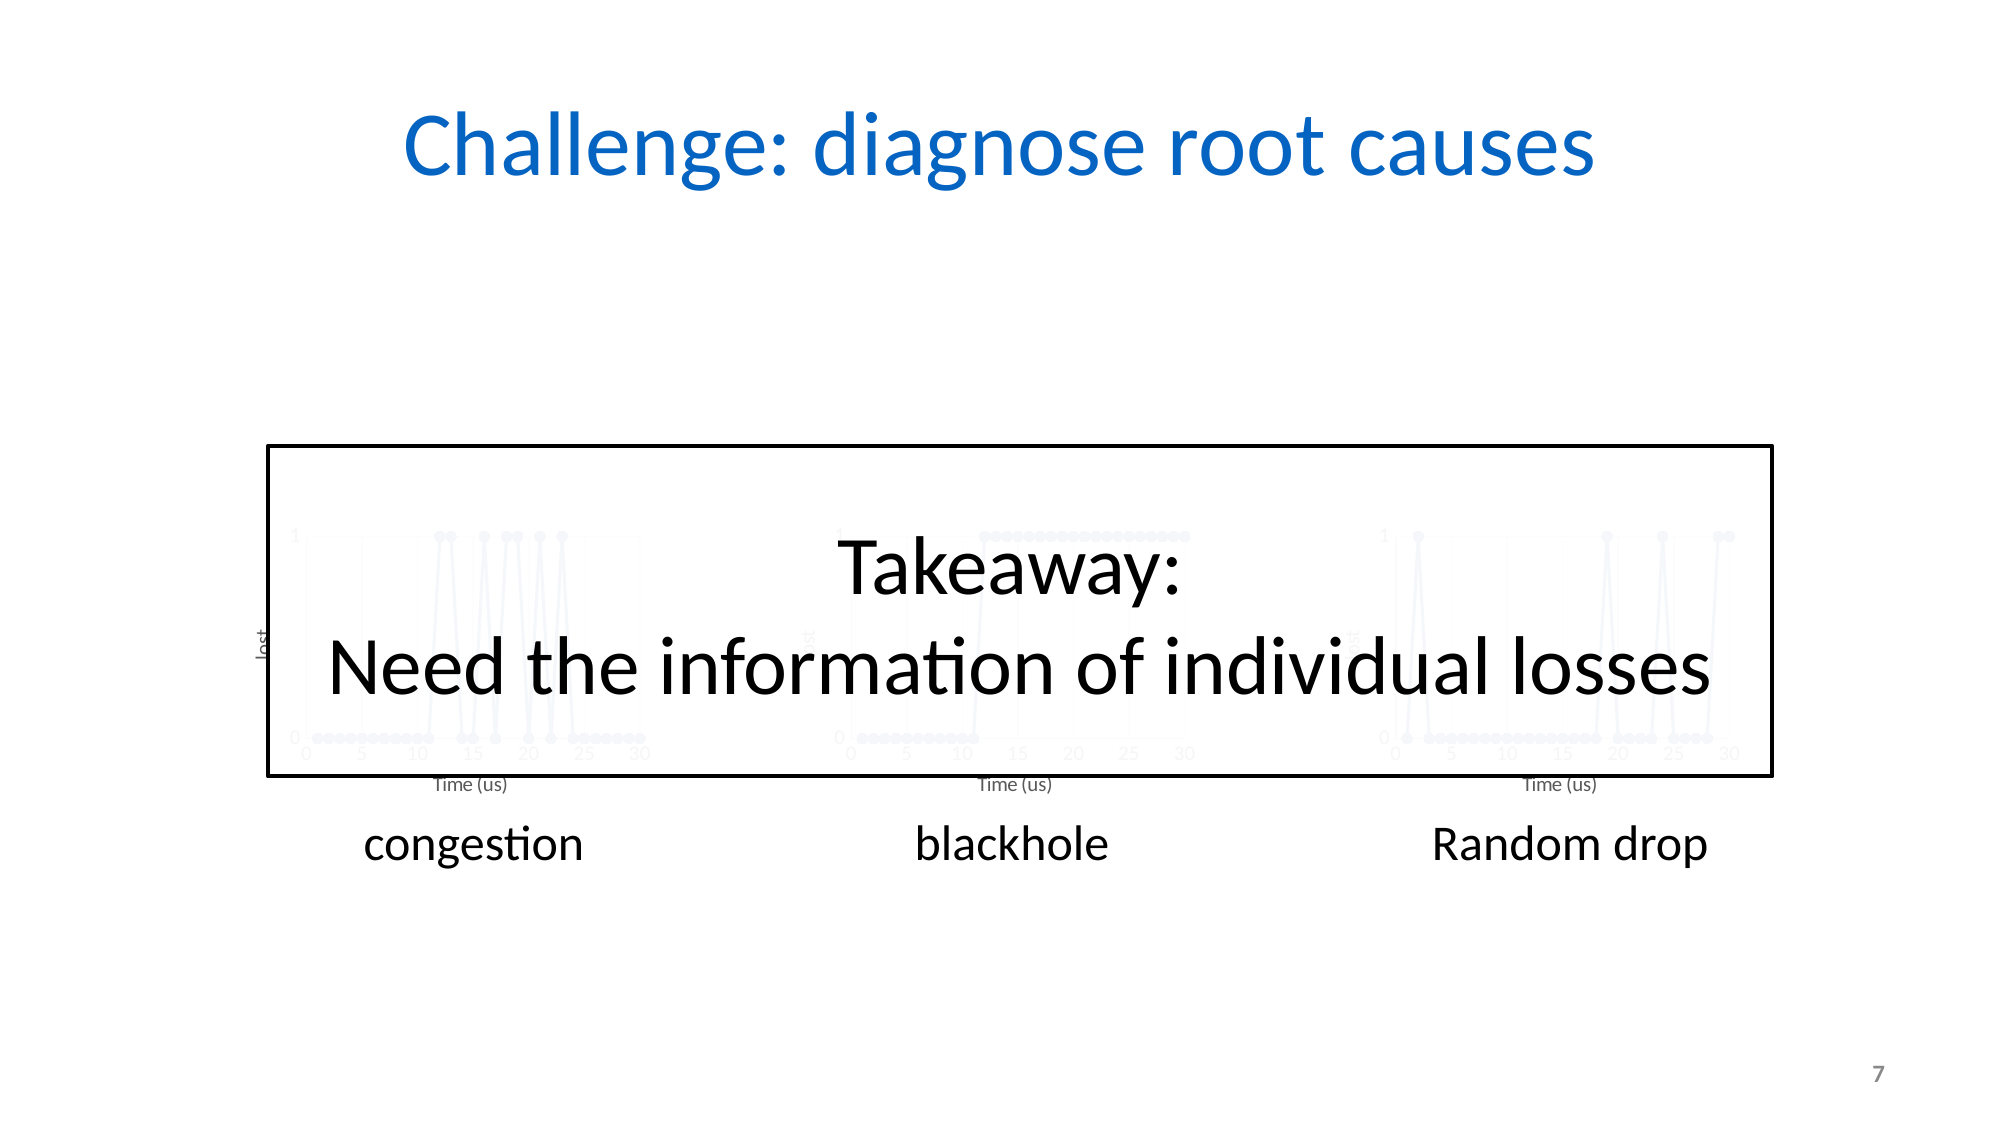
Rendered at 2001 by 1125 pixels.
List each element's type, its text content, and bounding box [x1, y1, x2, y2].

text_box blackhole [899, 811, 1166, 878]
chart [1332, 509, 1773, 804]
title Challenge: diagnose root causes [99, 44, 1901, 233]
chart [242, 509, 684, 804]
text_box Random drop [1417, 811, 1745, 878]
chart [787, 509, 1228, 804]
slide_number 7 [1433, 1042, 1900, 1103]
text_box congestion [348, 811, 615, 878]
text_box Takeaway: Need the information of individual losses [266, 444, 1774, 778]
